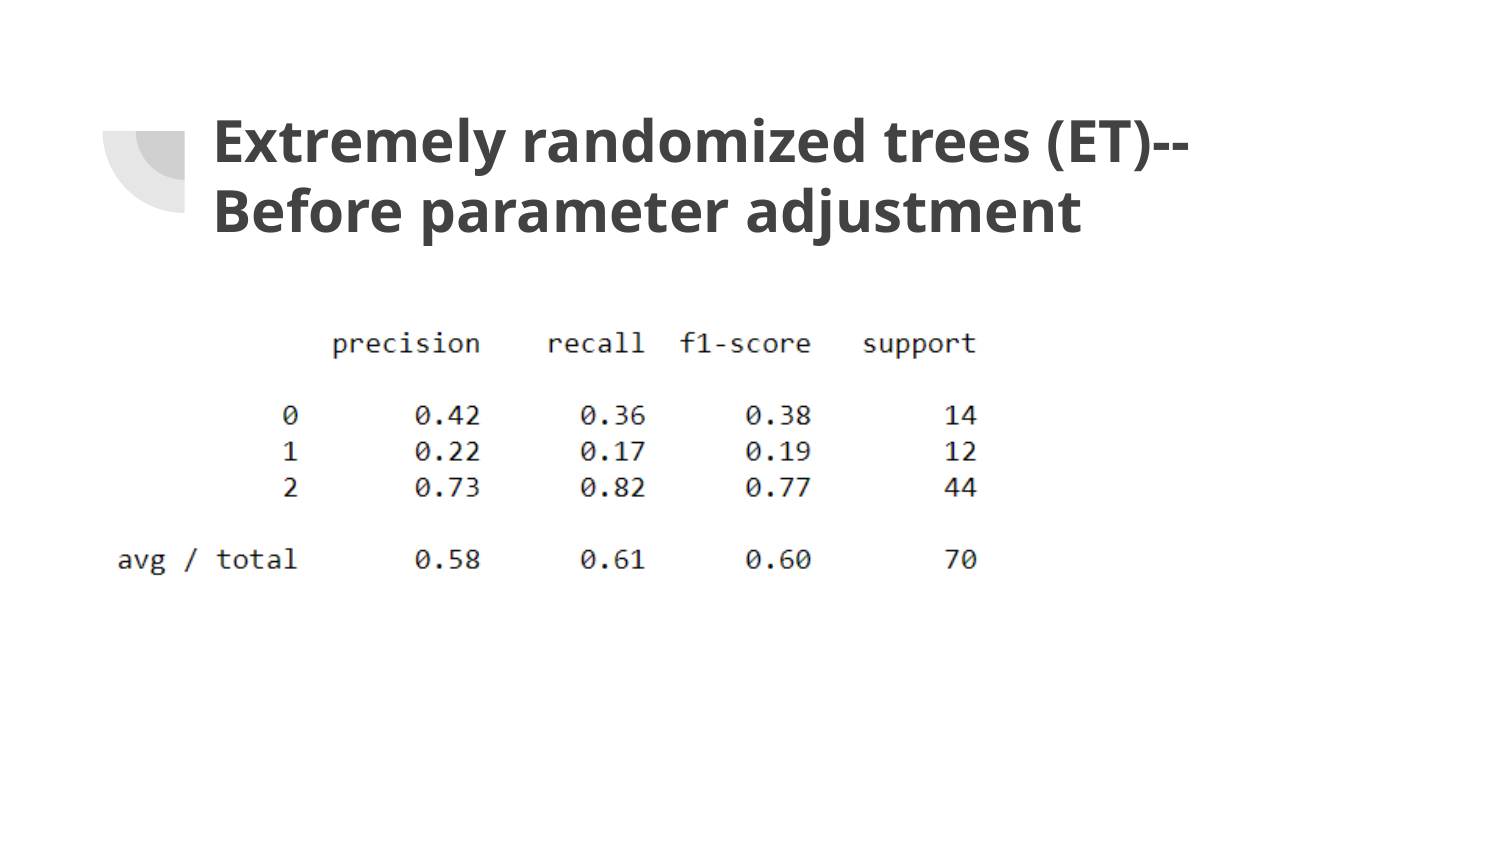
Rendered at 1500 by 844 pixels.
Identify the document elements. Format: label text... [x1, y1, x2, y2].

title Extremely randomized trees (ET)-- Before parameter adjustment [197, 89, 1351, 254]
picture [84, 323, 1042, 583]
